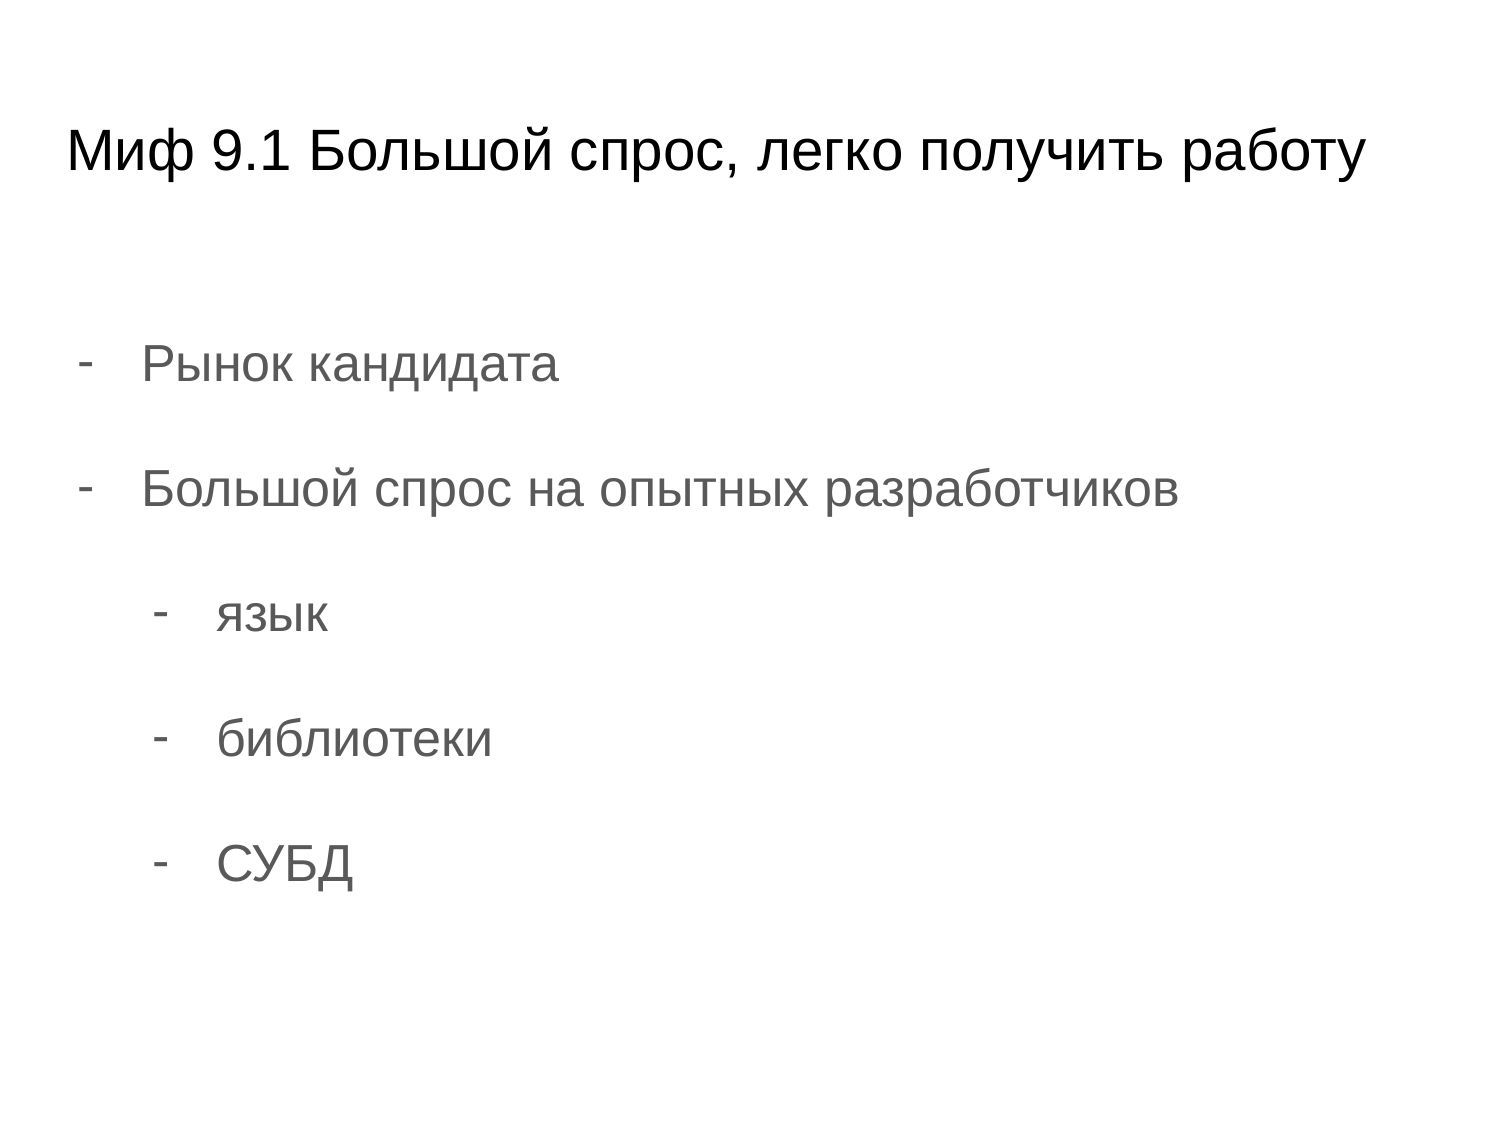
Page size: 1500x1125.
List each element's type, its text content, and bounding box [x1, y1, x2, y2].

list Рынок кандидата Большой спрос на опытных разработчиков язык библиотеки СУБД [51, 252, 1449, 1000]
title Миф 9.1 Большой спрос, легко получить работу [51, 97, 1449, 223]
